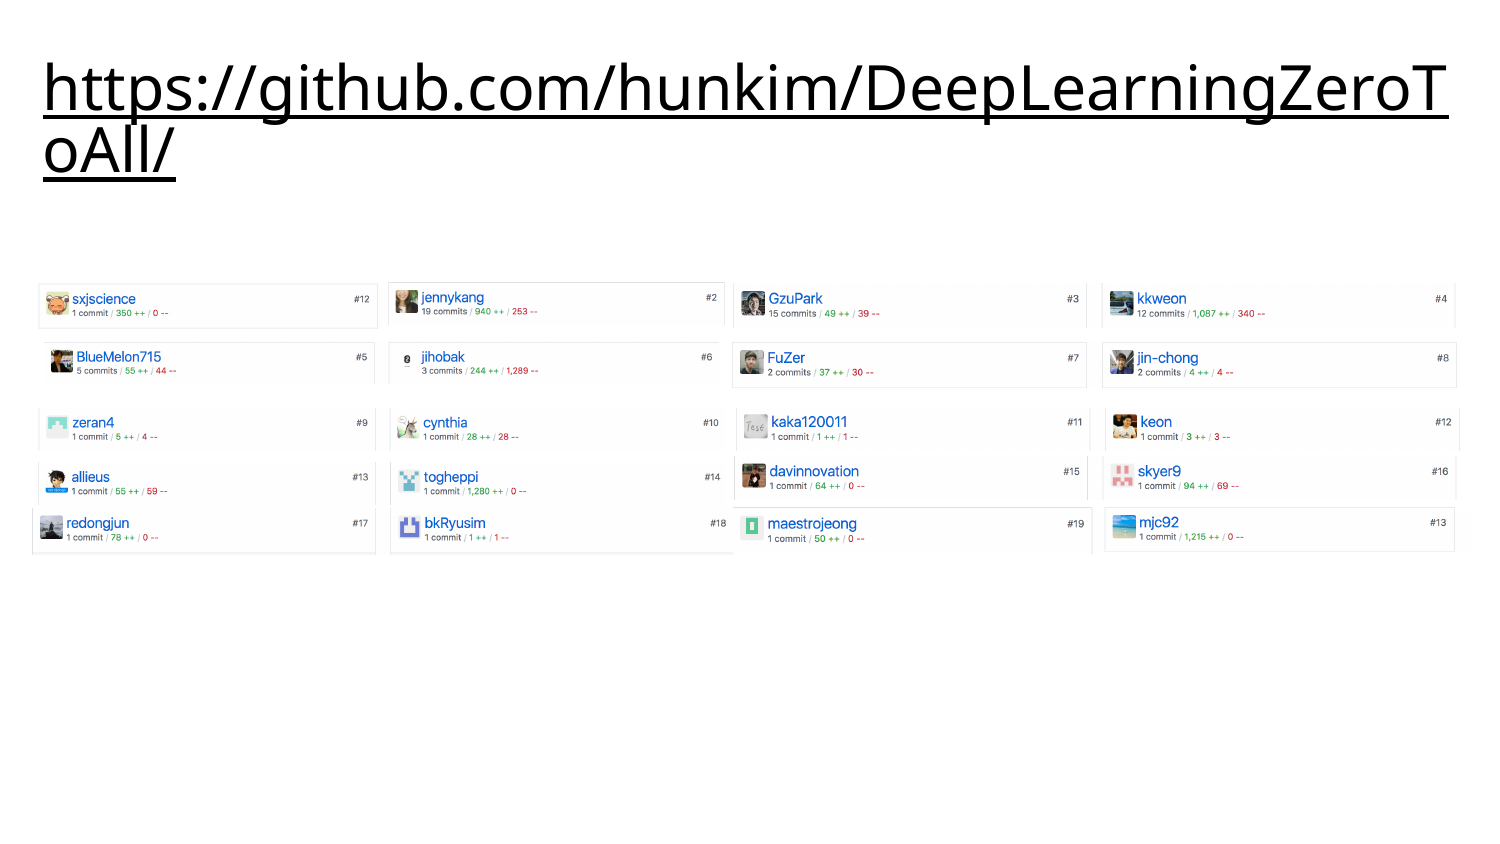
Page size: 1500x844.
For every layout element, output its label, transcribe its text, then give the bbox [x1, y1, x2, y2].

picture [731, 283, 1456, 328]
picture [31, 506, 1472, 555]
picture [37, 282, 726, 329]
picture [731, 341, 1457, 389]
picture [731, 456, 1457, 501]
picture [37, 462, 726, 505]
title https://github.com/hunkim/DeepLearningZeroToAll/ [36, 21, 1483, 233]
picture [37, 408, 725, 451]
picture [735, 408, 1461, 451]
picture [44, 341, 719, 384]
